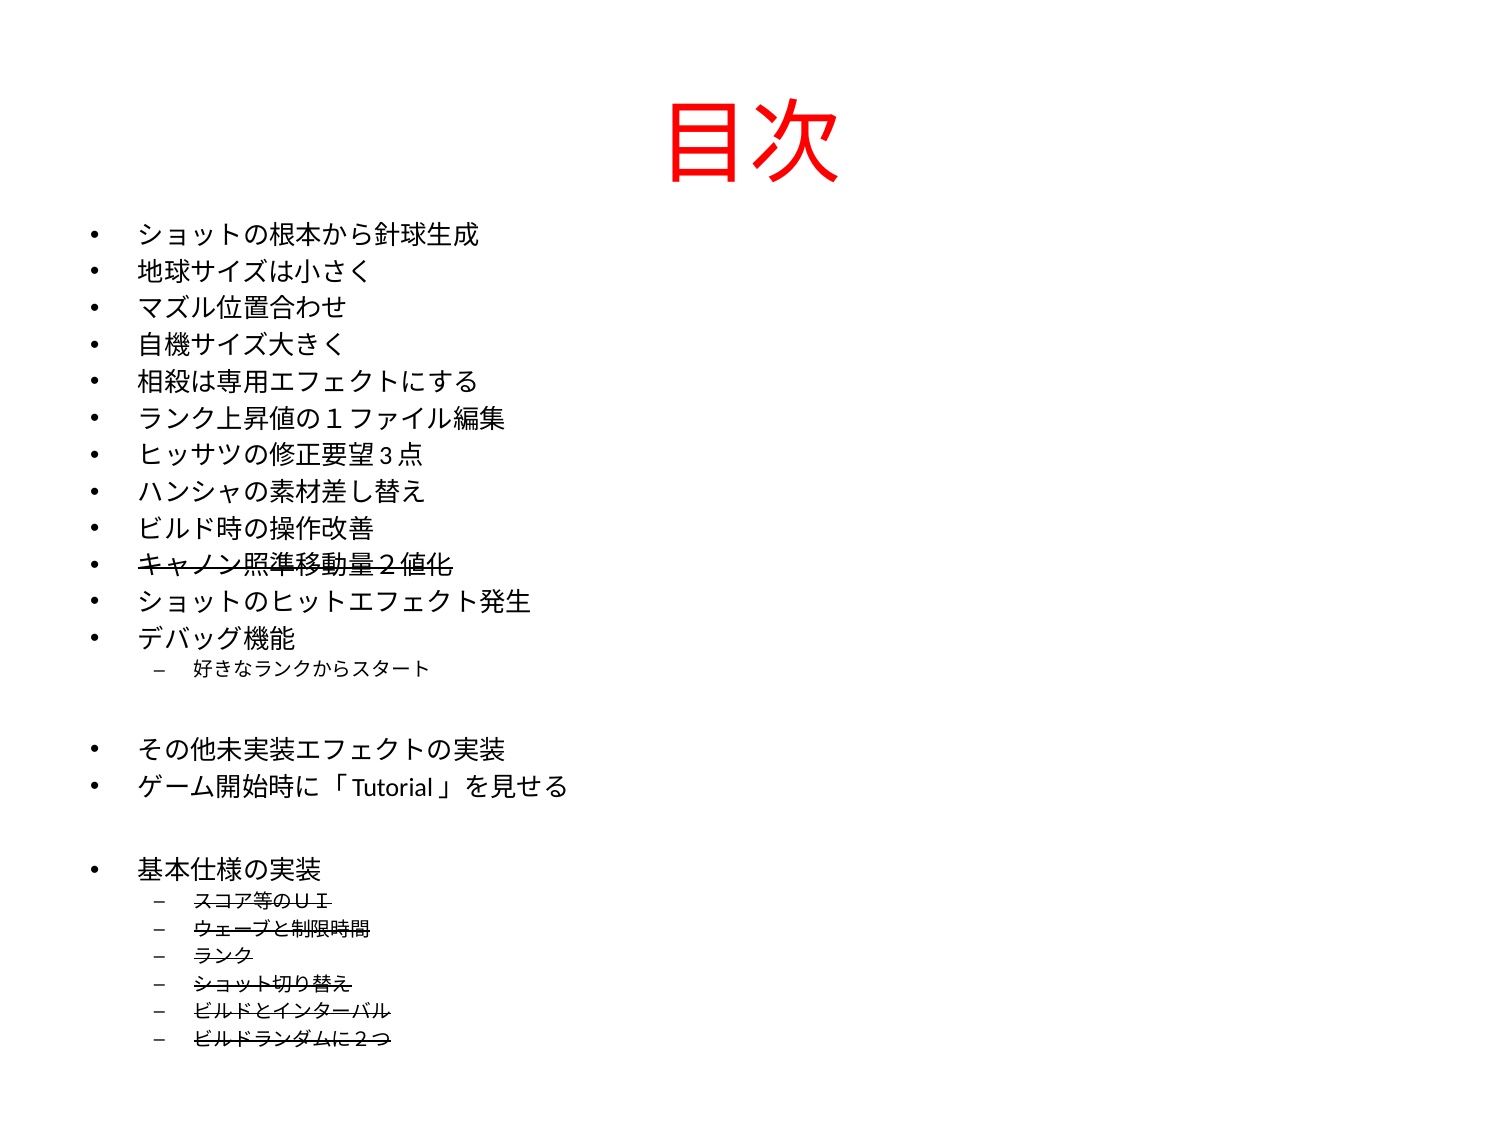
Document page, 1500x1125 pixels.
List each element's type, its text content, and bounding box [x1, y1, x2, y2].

list ショットの根本から針球生成 地球サイズは小さく マズル位置合わせ 自機サイズ大きく 相殺は専用エフェクトにする ランク上昇値の１ファイル編集 ヒッサツの修正要望3点 ハンシャの素材差し替え ビルド時の操作改善 キャノン照準移動量２値化 ショットのヒットエフェクト発生 デバッグ機能 好きなランクからスタート その他未実装エフェクトの実装 ゲーム開始時に「Tutorial」を見せる 基本仕様の実装 スコア等のＵＩ ウェーブと制限時間 ランク ショット切り替え ビルドとインターバル ビルドランダムに２つ [75, 210, 1425, 1067]
title 目次 [75, 45, 1425, 210]
